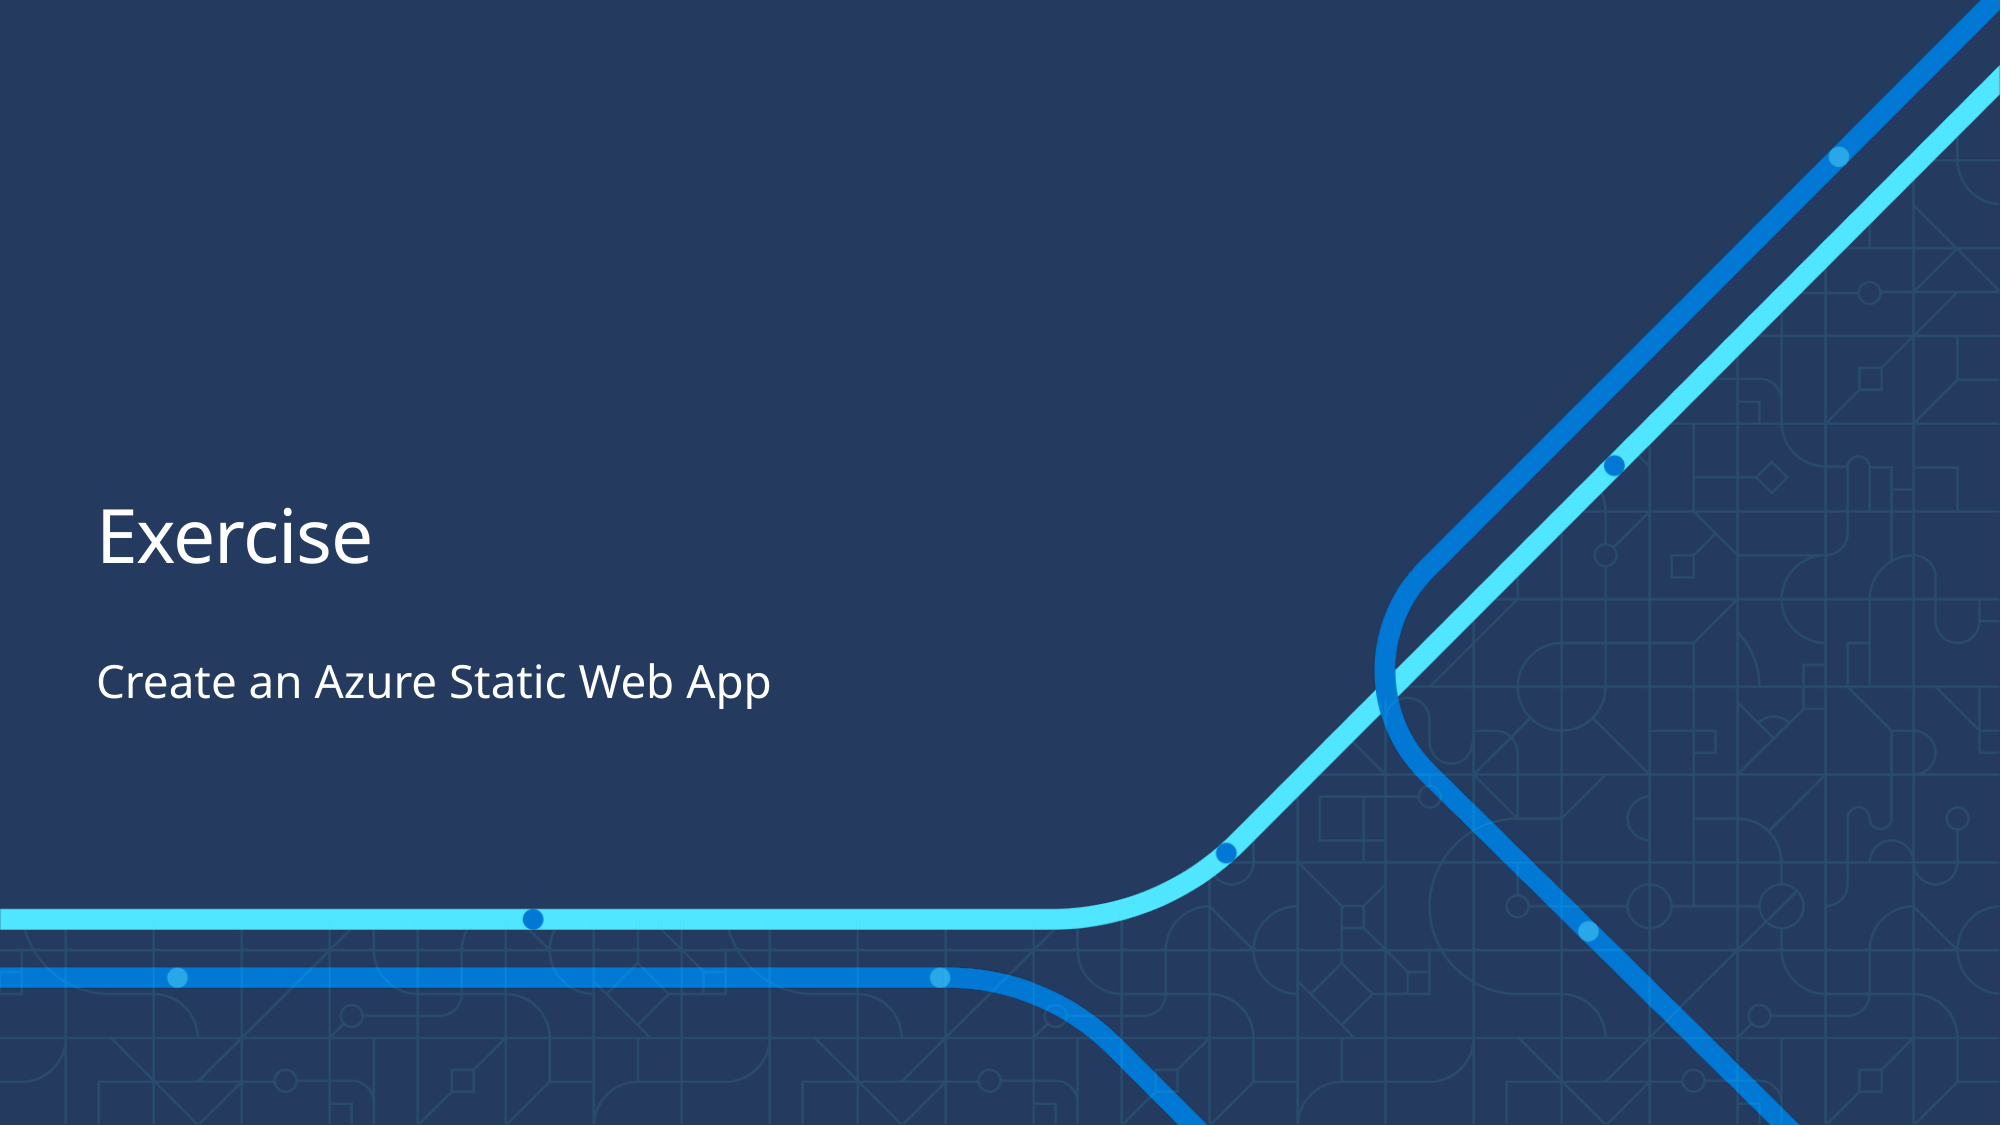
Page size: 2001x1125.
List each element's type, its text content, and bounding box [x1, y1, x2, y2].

picture [0, 0, 2000, 1125]
title Exercise [96, 391, 1225, 580]
list Create an Azure Static Web App [96, 652, 1225, 1125]
